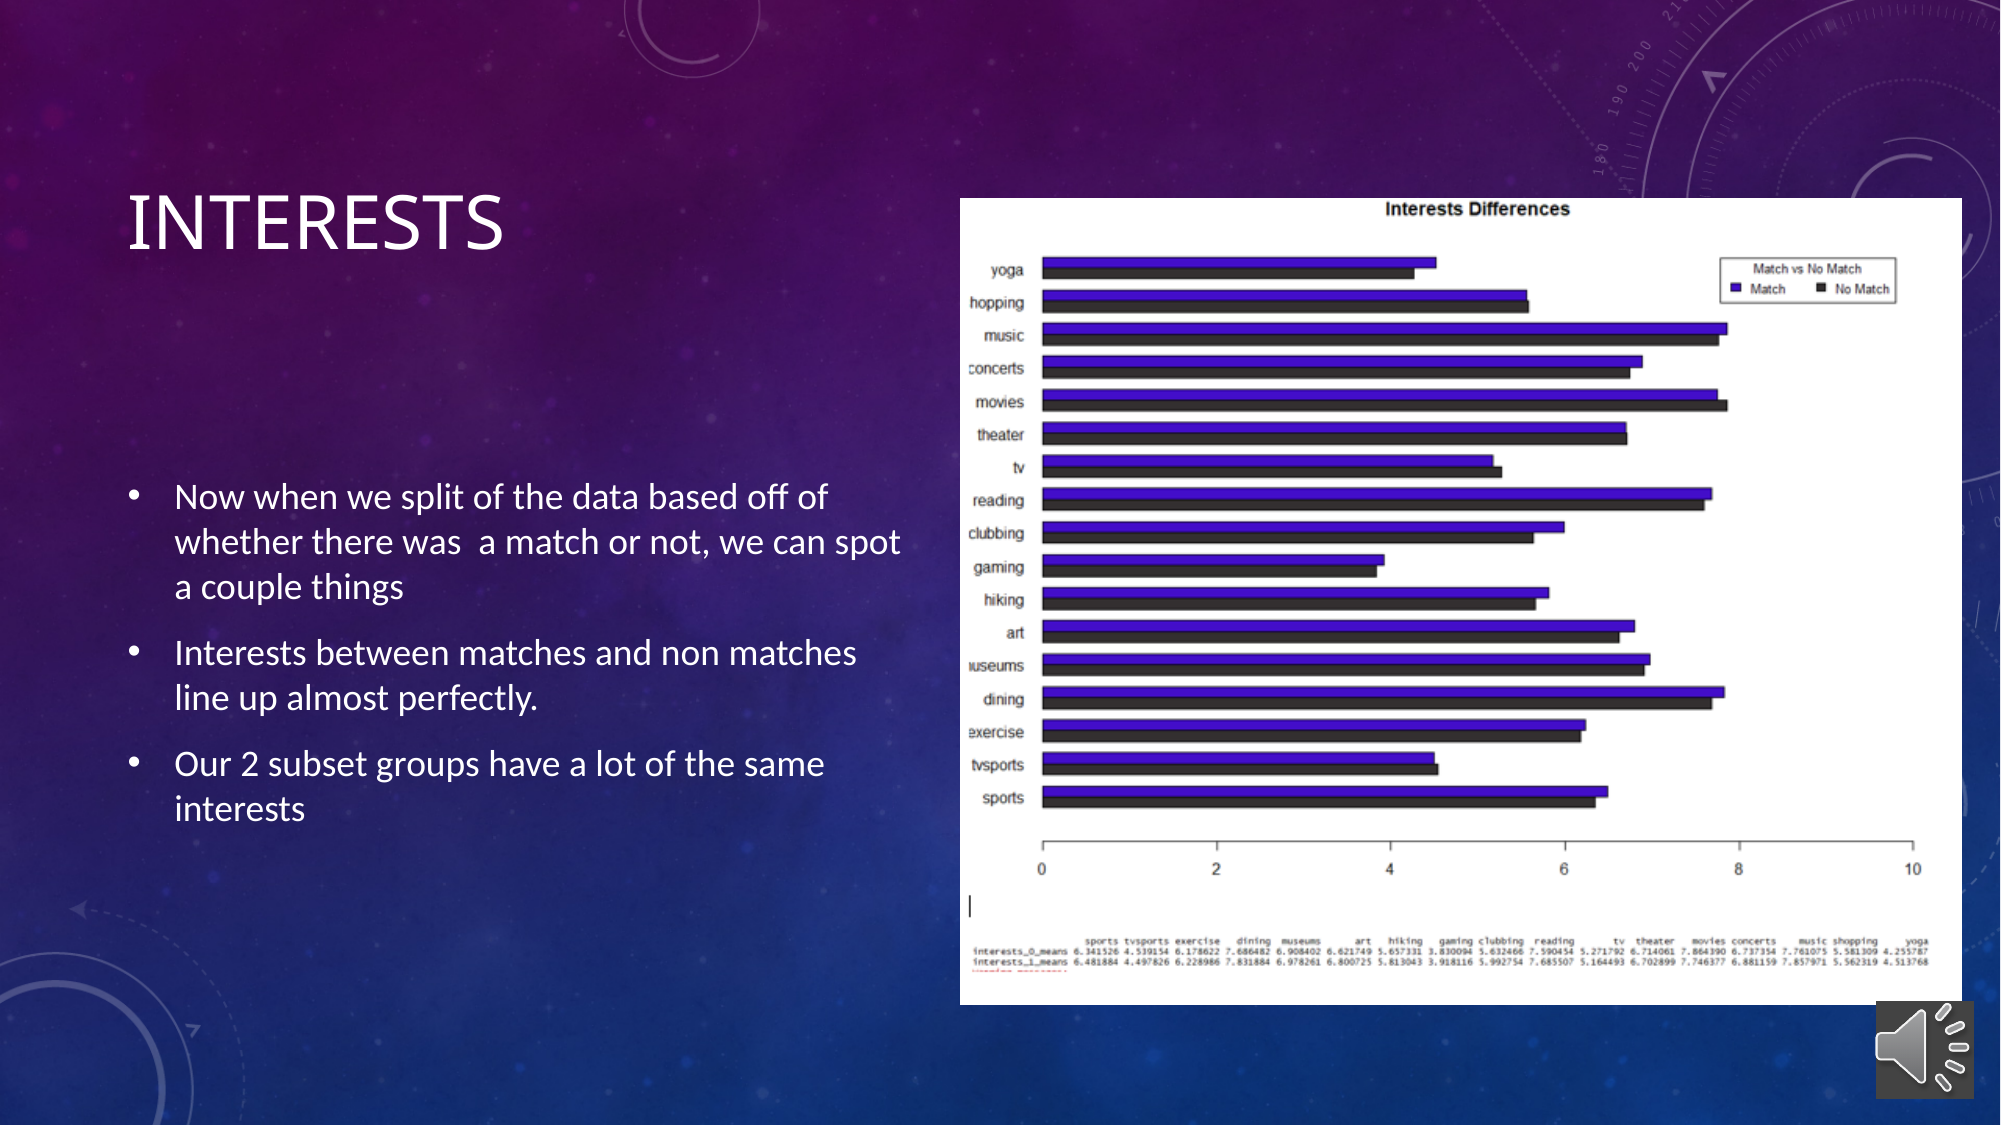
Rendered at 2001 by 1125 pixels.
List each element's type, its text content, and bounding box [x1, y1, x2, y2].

title interests [112, 99, 919, 339]
picture [0, 0, 2001, 1125]
list Now when we split of the data based off of whether there was a match or not, we can spot a couple things Interests between matches and non matches line up almost perfectly. Our 2 subset groups have a lot of the same interests [112, 351, 932, 950]
